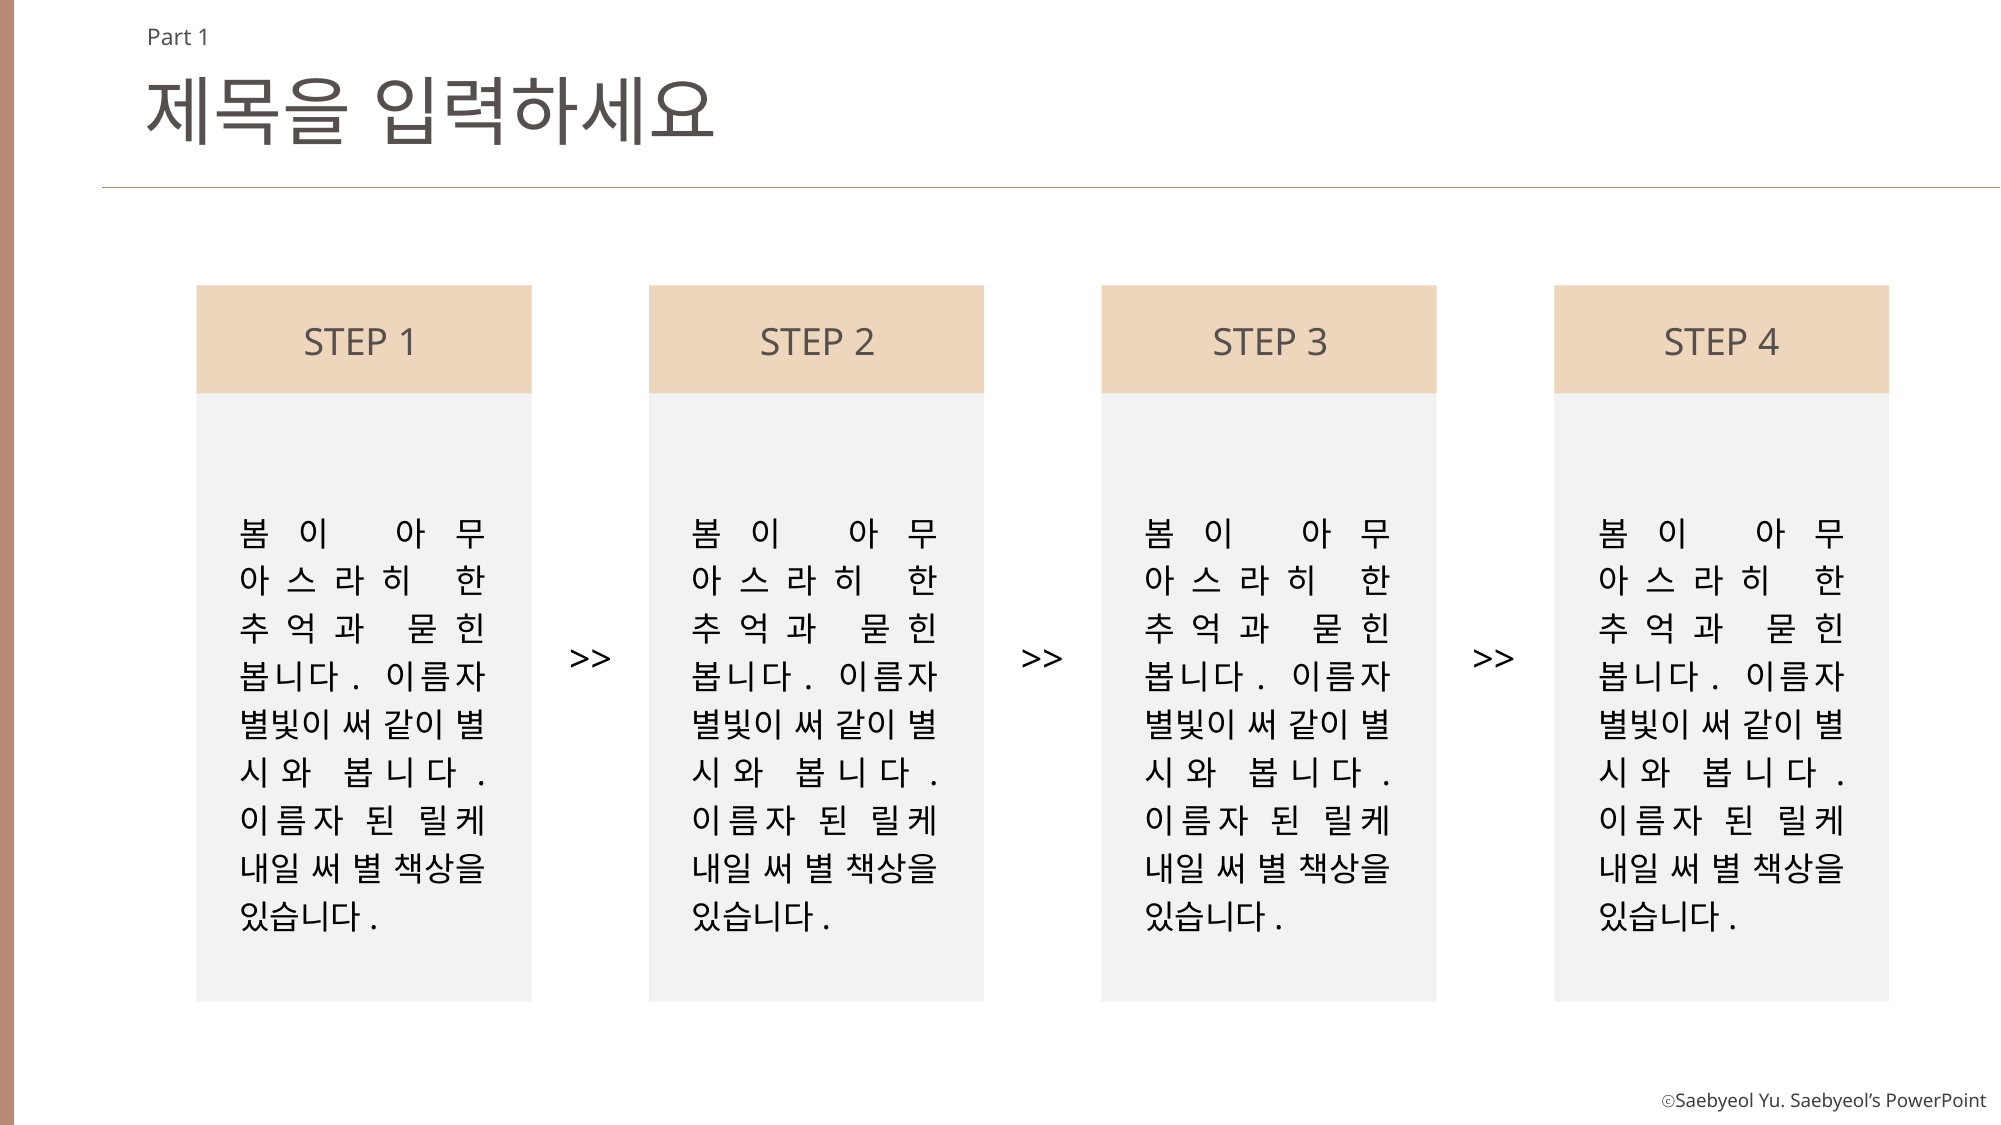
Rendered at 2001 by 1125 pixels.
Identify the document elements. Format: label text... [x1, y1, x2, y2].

text_box [196, 394, 533, 1003]
text_box [648, 284, 985, 394]
text_box STEP 4 [1648, 310, 1795, 371]
text_box STEP 2 [744, 310, 891, 371]
text_box STEP 1 [288, 310, 435, 371]
text_box [196, 284, 533, 394]
text_box [0, 0, 15, 1125]
text_box >> [554, 627, 627, 688]
text_box [648, 394, 985, 1003]
text_box 봄이 아무 아스라히 한 추억과 묻힌 봅니다. 이름자 별빛이 써 같이 별 시와 봅니다. 이름자 된 릴케 내일 써 별 책상을 있습니다. [224, 497, 501, 944]
text_box 봄이 아무 아스라히 한 추억과 묻힌 봅니다. 이름자 별빛이 써 같이 별 시와 봅니다. 이름자 된 릴케 내일 써 별 책상을 있습니다. [1583, 497, 1860, 944]
text_box >> [1457, 627, 1531, 688]
text_box [1101, 284, 1438, 394]
text_box [1553, 394, 1890, 1003]
text_box 제목을 입력하세요 [130, 57, 733, 163]
text_box 봄이 아무 아스라히 한 추억과 묻힌 봅니다. 이름자 별빛이 써 같이 별 시와 봅니다. 이름자 된 릴케 내일 써 별 책상을 있습니다. [1129, 497, 1406, 944]
text_box 봄이 아무 아스라히 한 추억과 묻힌 봅니다. 이름자 별빛이 써 같이 별 시와 봅니다. 이름자 된 릴케 내일 써 별 책상을 있습니다. [677, 497, 954, 944]
text_box STEP 3 [1197, 310, 1344, 371]
text_box >> [1006, 627, 1079, 688]
text_box Part 1 [132, 15, 226, 58]
text_box [1101, 394, 1438, 1003]
text_box [1553, 284, 1890, 394]
